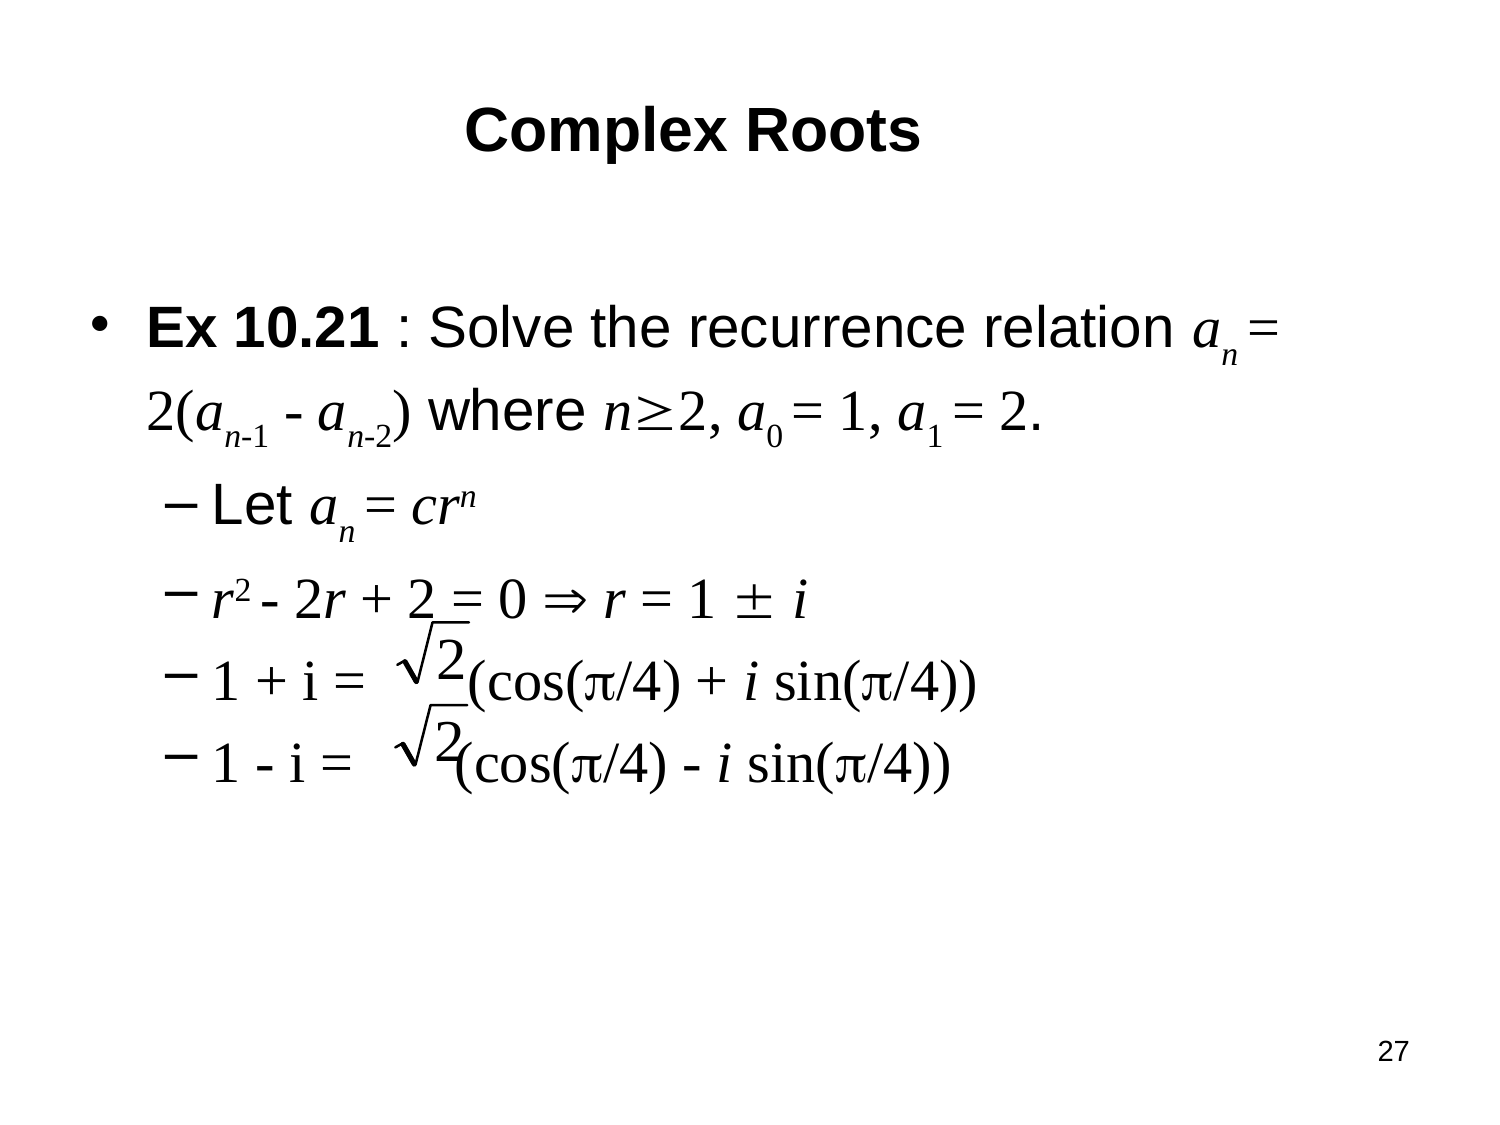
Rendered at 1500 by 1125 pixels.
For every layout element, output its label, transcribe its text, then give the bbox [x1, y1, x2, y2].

list Ex 10.21 : Solve the recurrence relation an = 2(an-1 - an-2) where n2, a0 = 1, a1 = 2. Let an = crn r2 - 2r + 2 = 0  r = 1  i 1 + i = (cos(/4) + i sin(/4)) 1 - i = (cos(/4) - i sin(/4)) [75, 282, 1400, 1006]
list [383, 692, 481, 777]
slide_number 27 [1074, 1024, 1425, 1103]
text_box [385, 609, 483, 694]
title Complex Roots [75, 20, 1313, 233]
